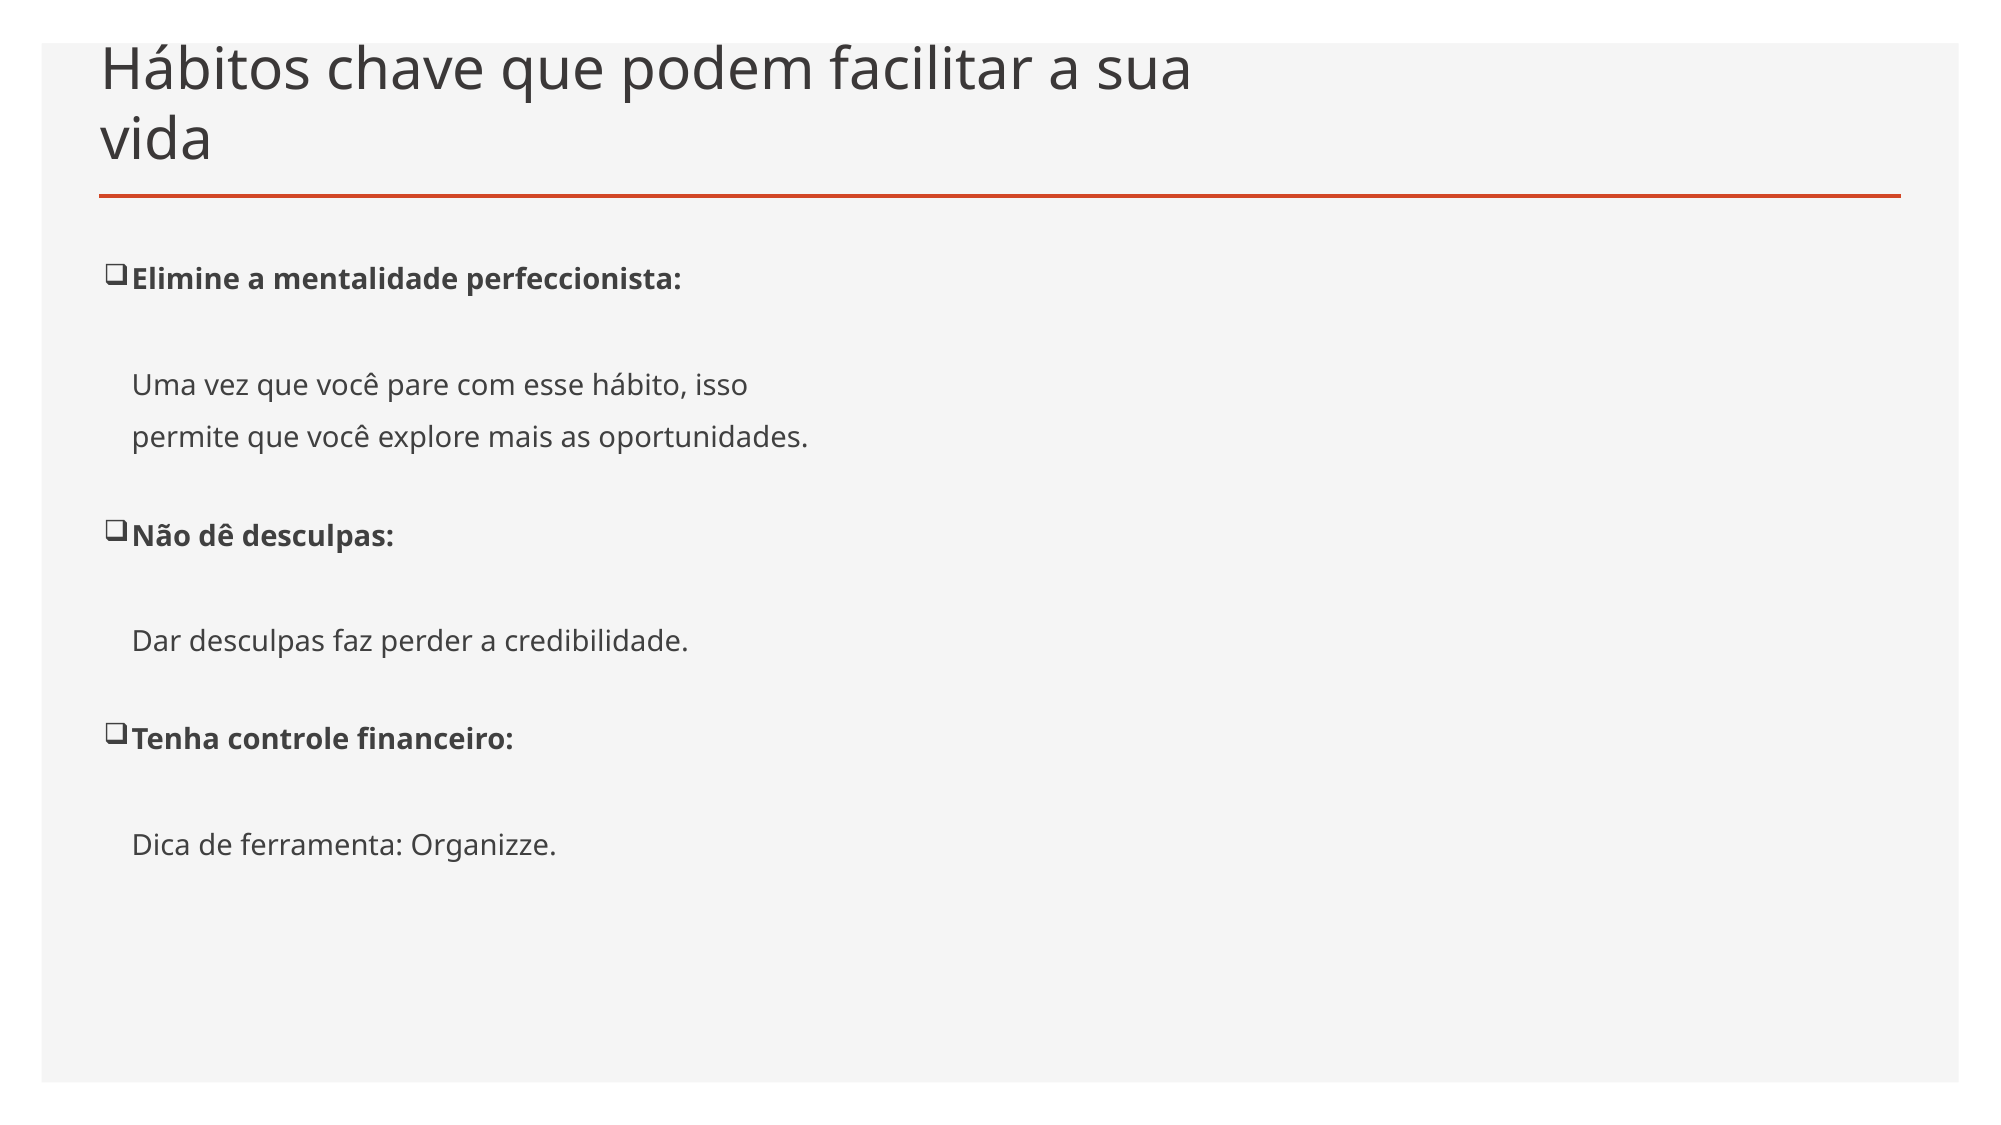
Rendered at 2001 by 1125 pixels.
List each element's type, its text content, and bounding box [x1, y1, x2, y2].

list Elimine a mentalidade perfeccionista: Uma vez que você pare com esse hábito, isso permite que você explore mais as oportunidades. Não dê desculpas: Dar desculpas faz perder a credibilidade. Tenha controle financeiro: Dica de ferramenta: Organizze. [88, 235, 860, 1065]
title Hábitos chave que podem facilitar a sua vida [85, 73, 1214, 179]
